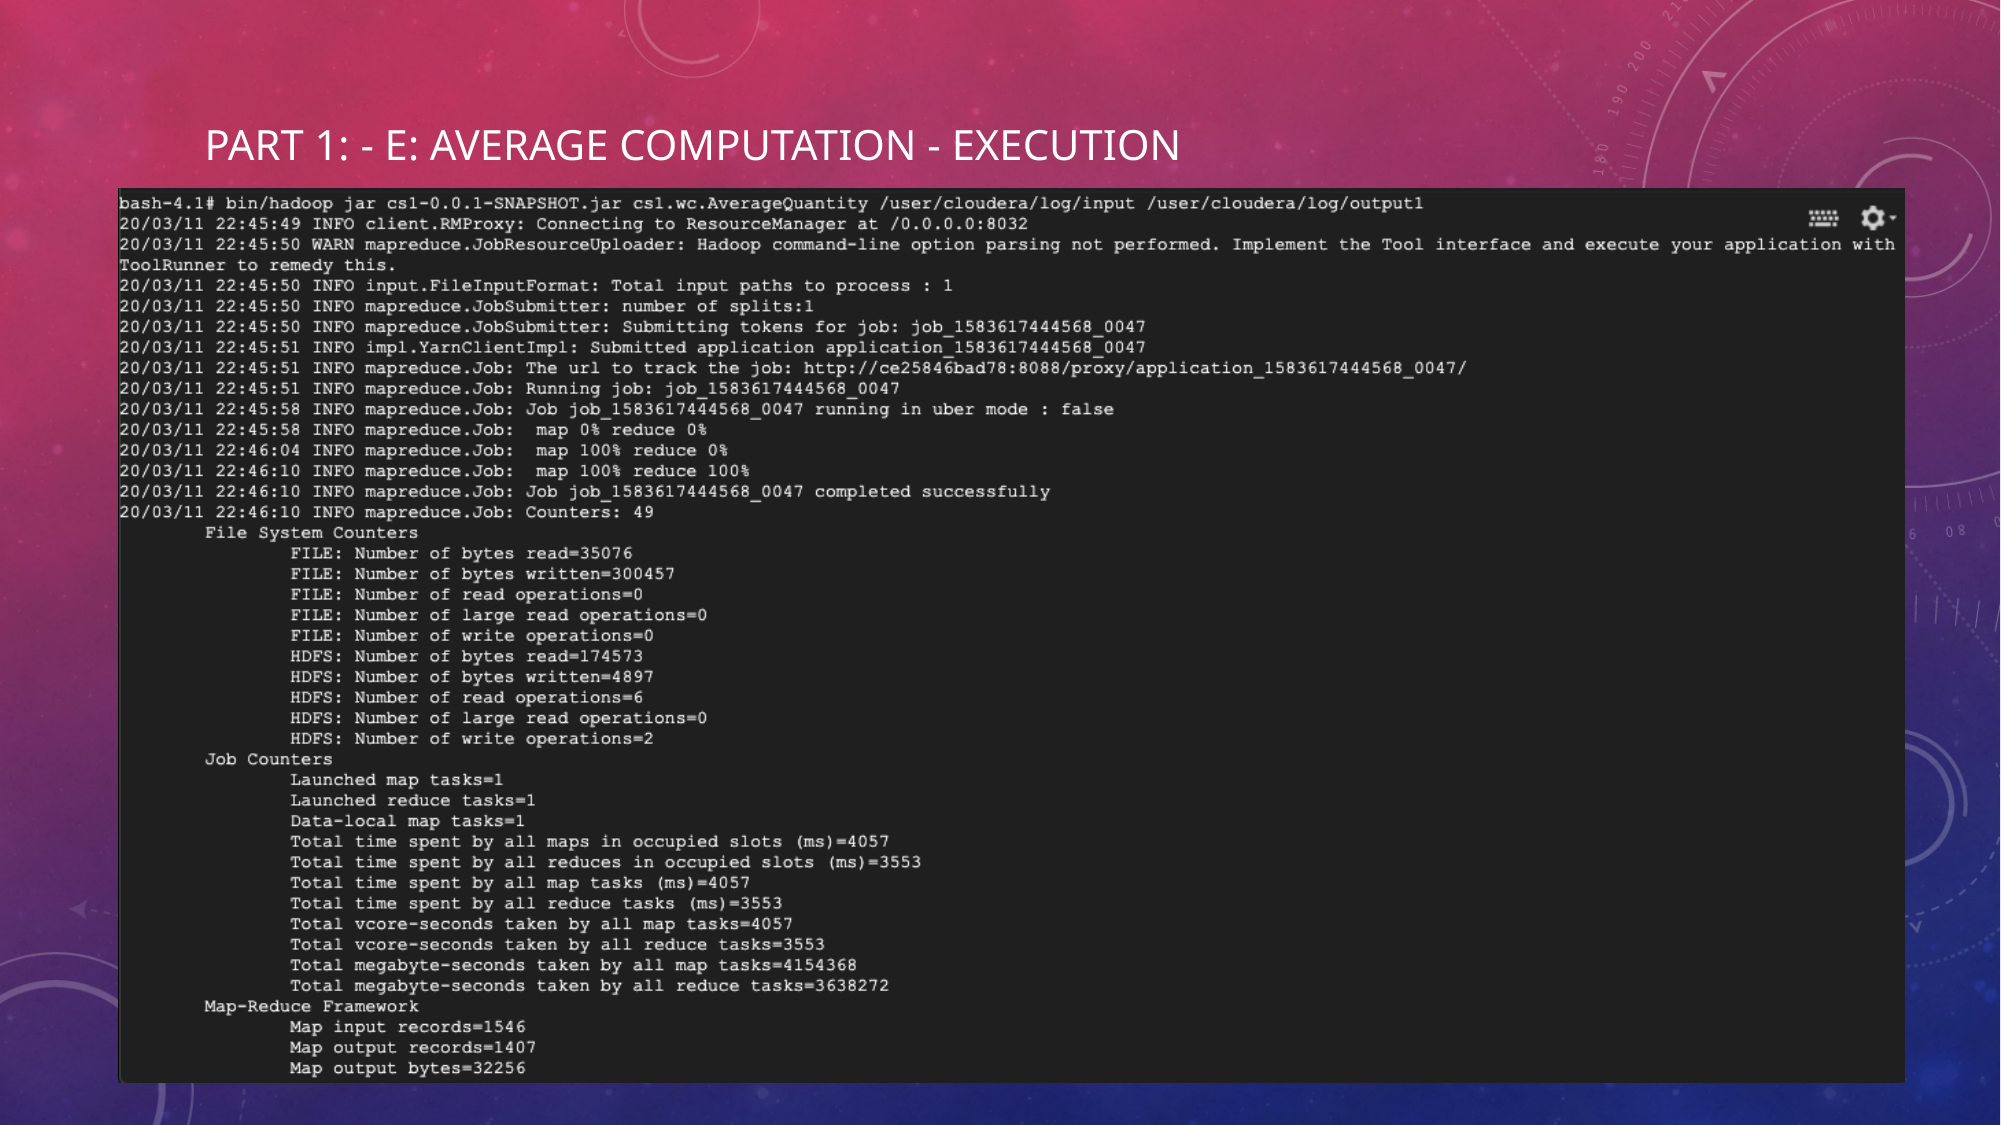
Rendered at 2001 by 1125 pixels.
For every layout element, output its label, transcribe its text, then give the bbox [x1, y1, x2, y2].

title Part 1: - E: Average Computation - Execution [189, 99, 1732, 188]
picture [0, 0, 2001, 1125]
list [118, 188, 1906, 1083]
